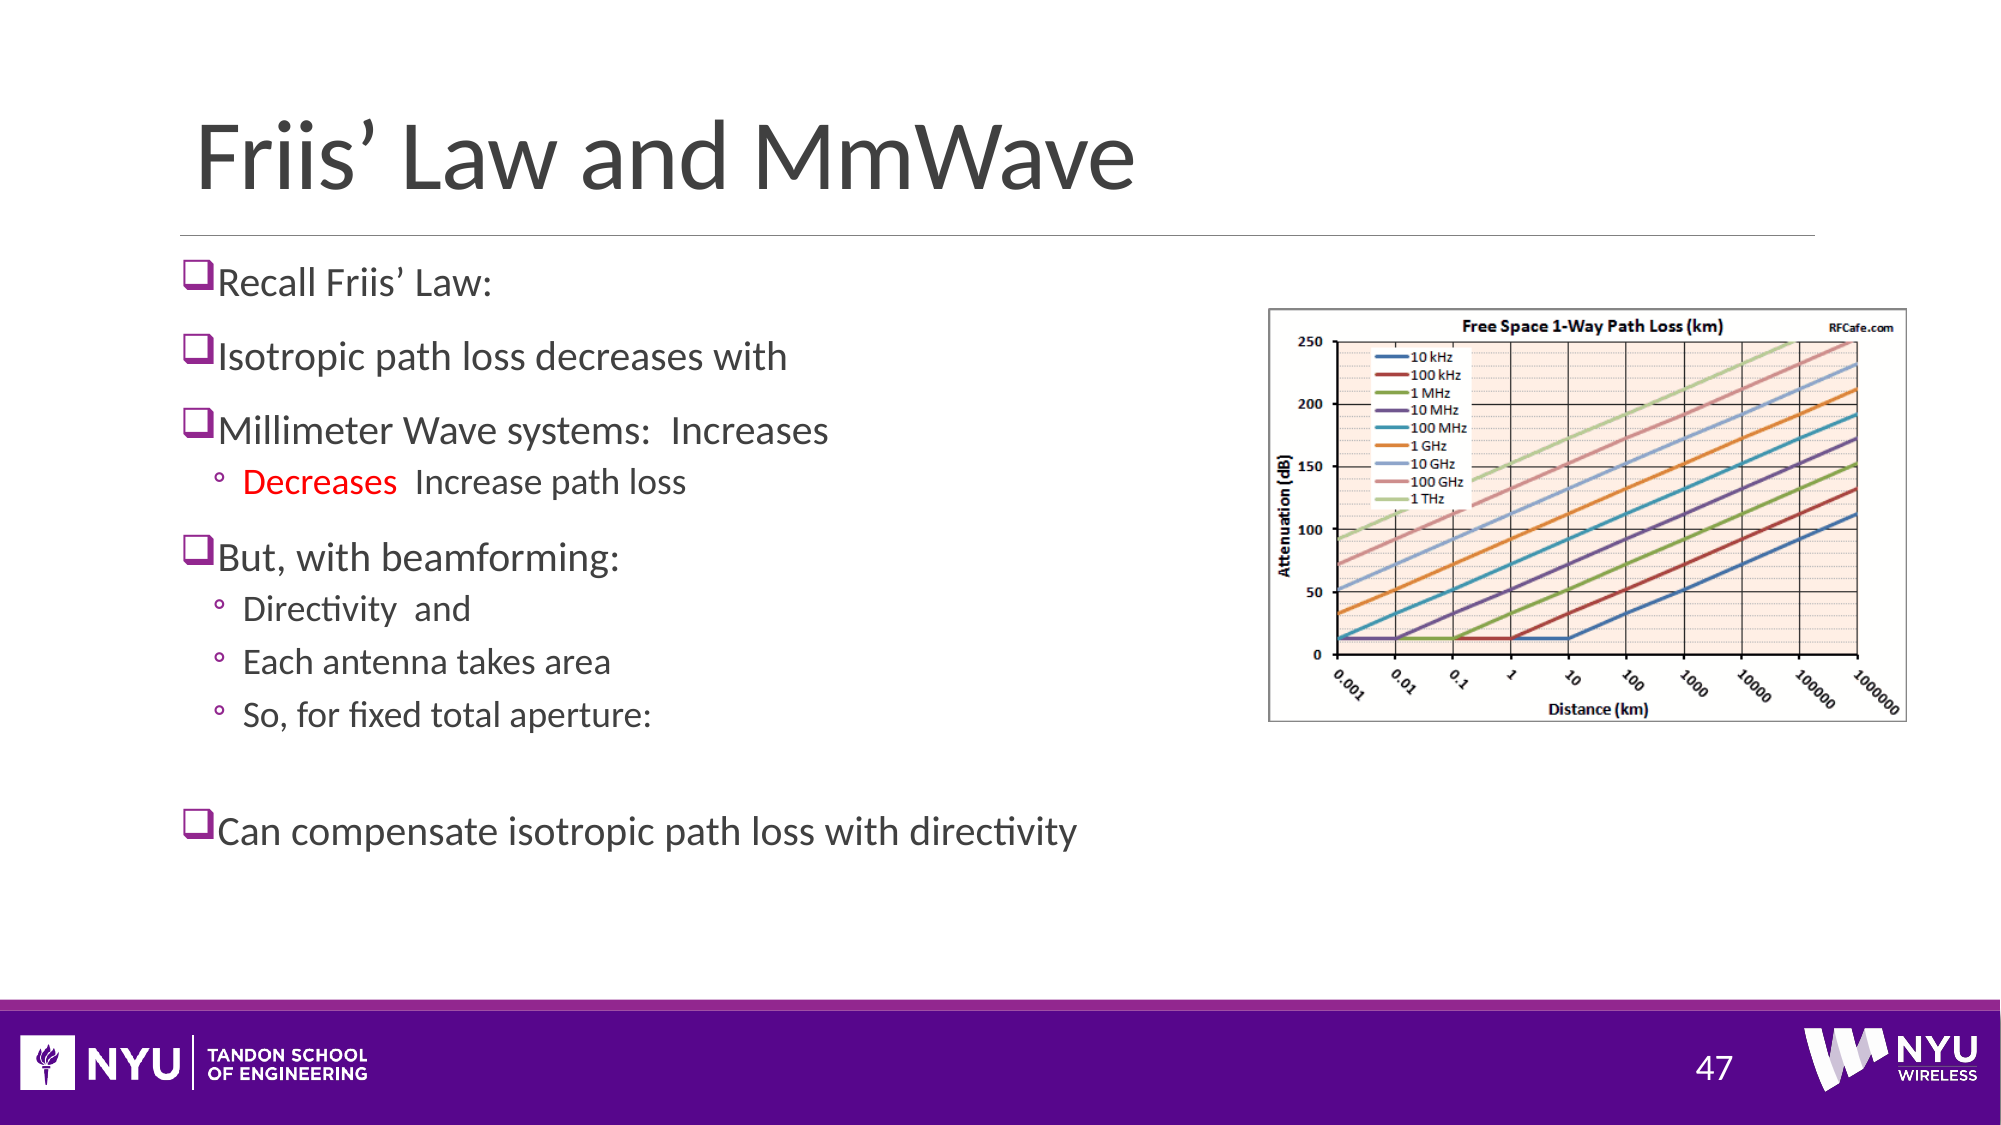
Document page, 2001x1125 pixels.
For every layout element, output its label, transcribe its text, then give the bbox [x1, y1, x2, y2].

picture [1267, 307, 1907, 722]
slide_number 47 [1533, 1035, 1749, 1096]
title Friis’ Law and MmWave [180, 47, 1830, 218]
